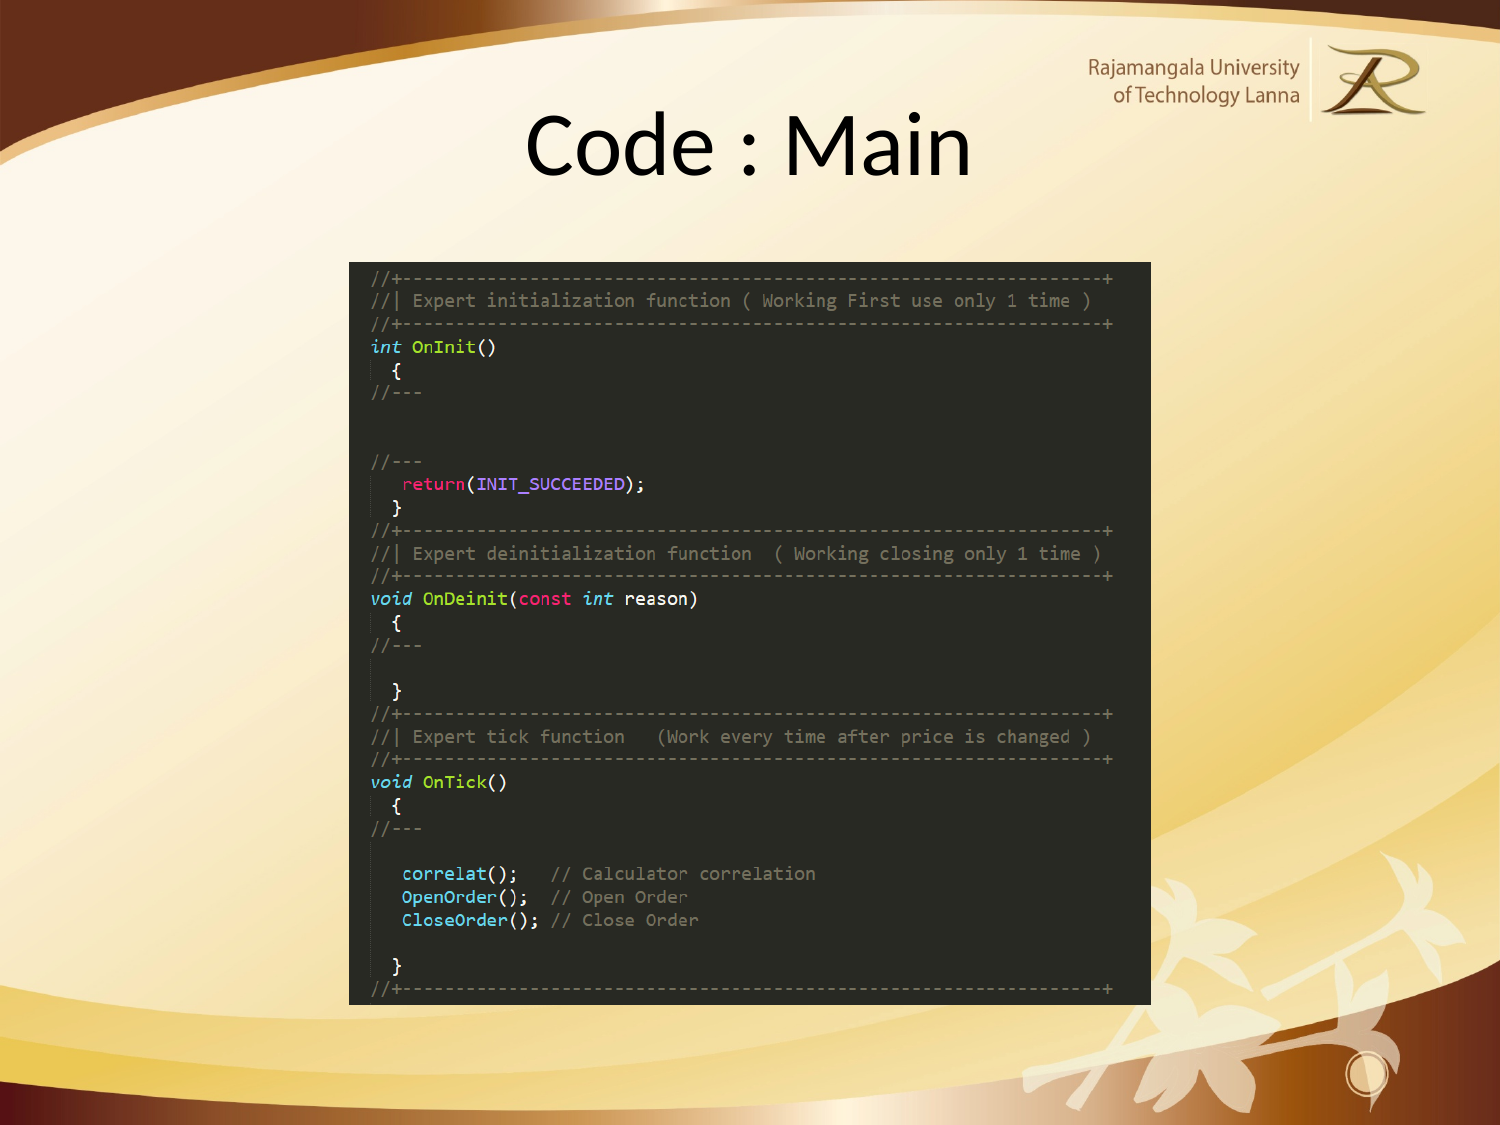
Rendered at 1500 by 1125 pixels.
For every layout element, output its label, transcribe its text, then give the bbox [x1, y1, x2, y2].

picture [0, 0, 1500, 1125]
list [348, 262, 1151, 1006]
title Code : Main [75, 45, 1425, 233]
slide_number [1074, 1042, 1425, 1103]
